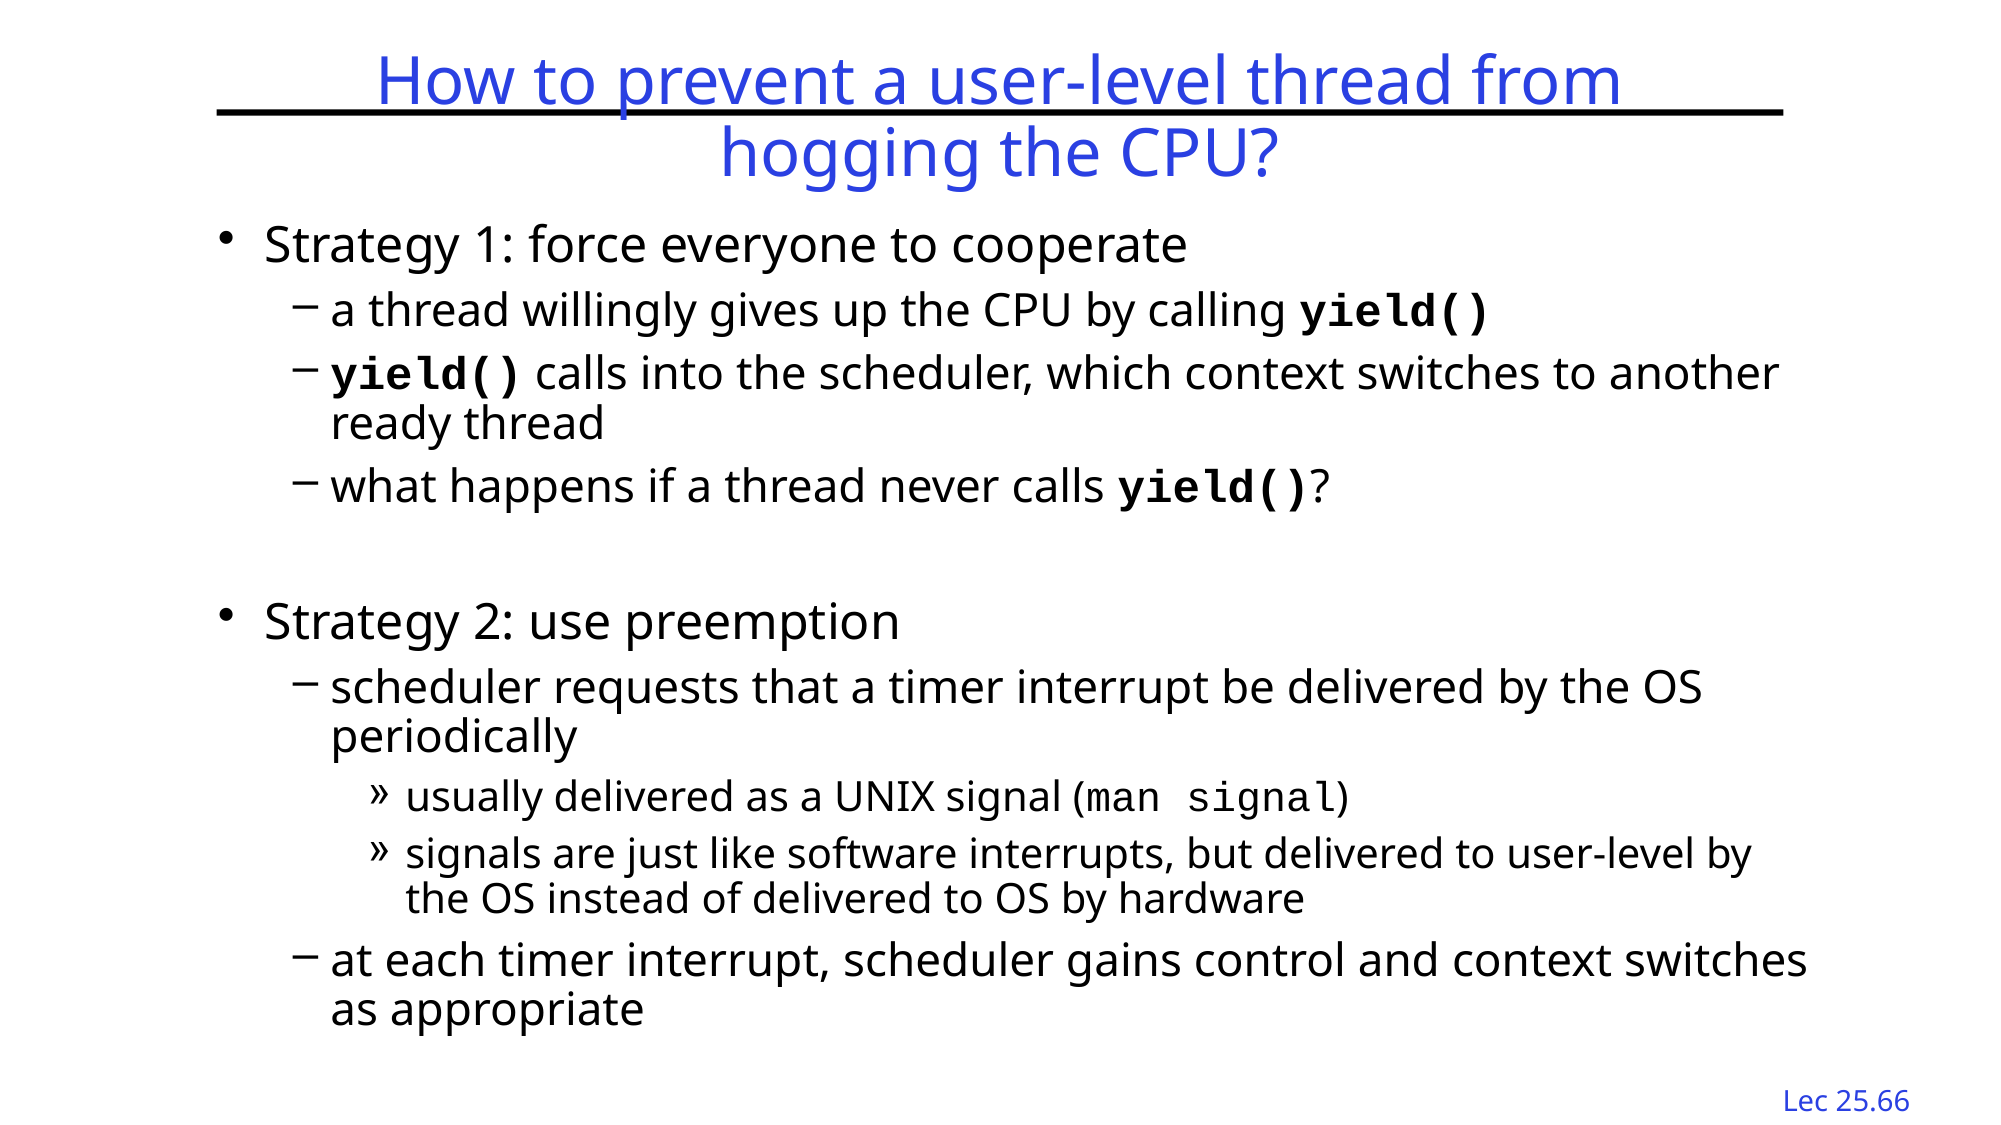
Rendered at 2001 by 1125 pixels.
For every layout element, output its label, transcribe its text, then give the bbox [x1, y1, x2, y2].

list Strategy 1: force everyone to cooperate a thread willingly gives up the CPU by calling yield() yield() calls into the scheduler, which context switches to another ready thread what happens if a thread never calls yield()? Strategy 2: use preemption scheduler requests that a timer interrupt be delivered by the OS periodically usually delivered as a UNIX signal (man signal) signals are just like software interrupts, but delivered to user-level by the OS instead of delivered to OS by hardware at each timer interrupt, scheduler gains control and context switches as appropriate [203, 212, 1842, 1025]
title How to prevent a user-level thread from hogging the CPU? [249, 62, 1750, 175]
